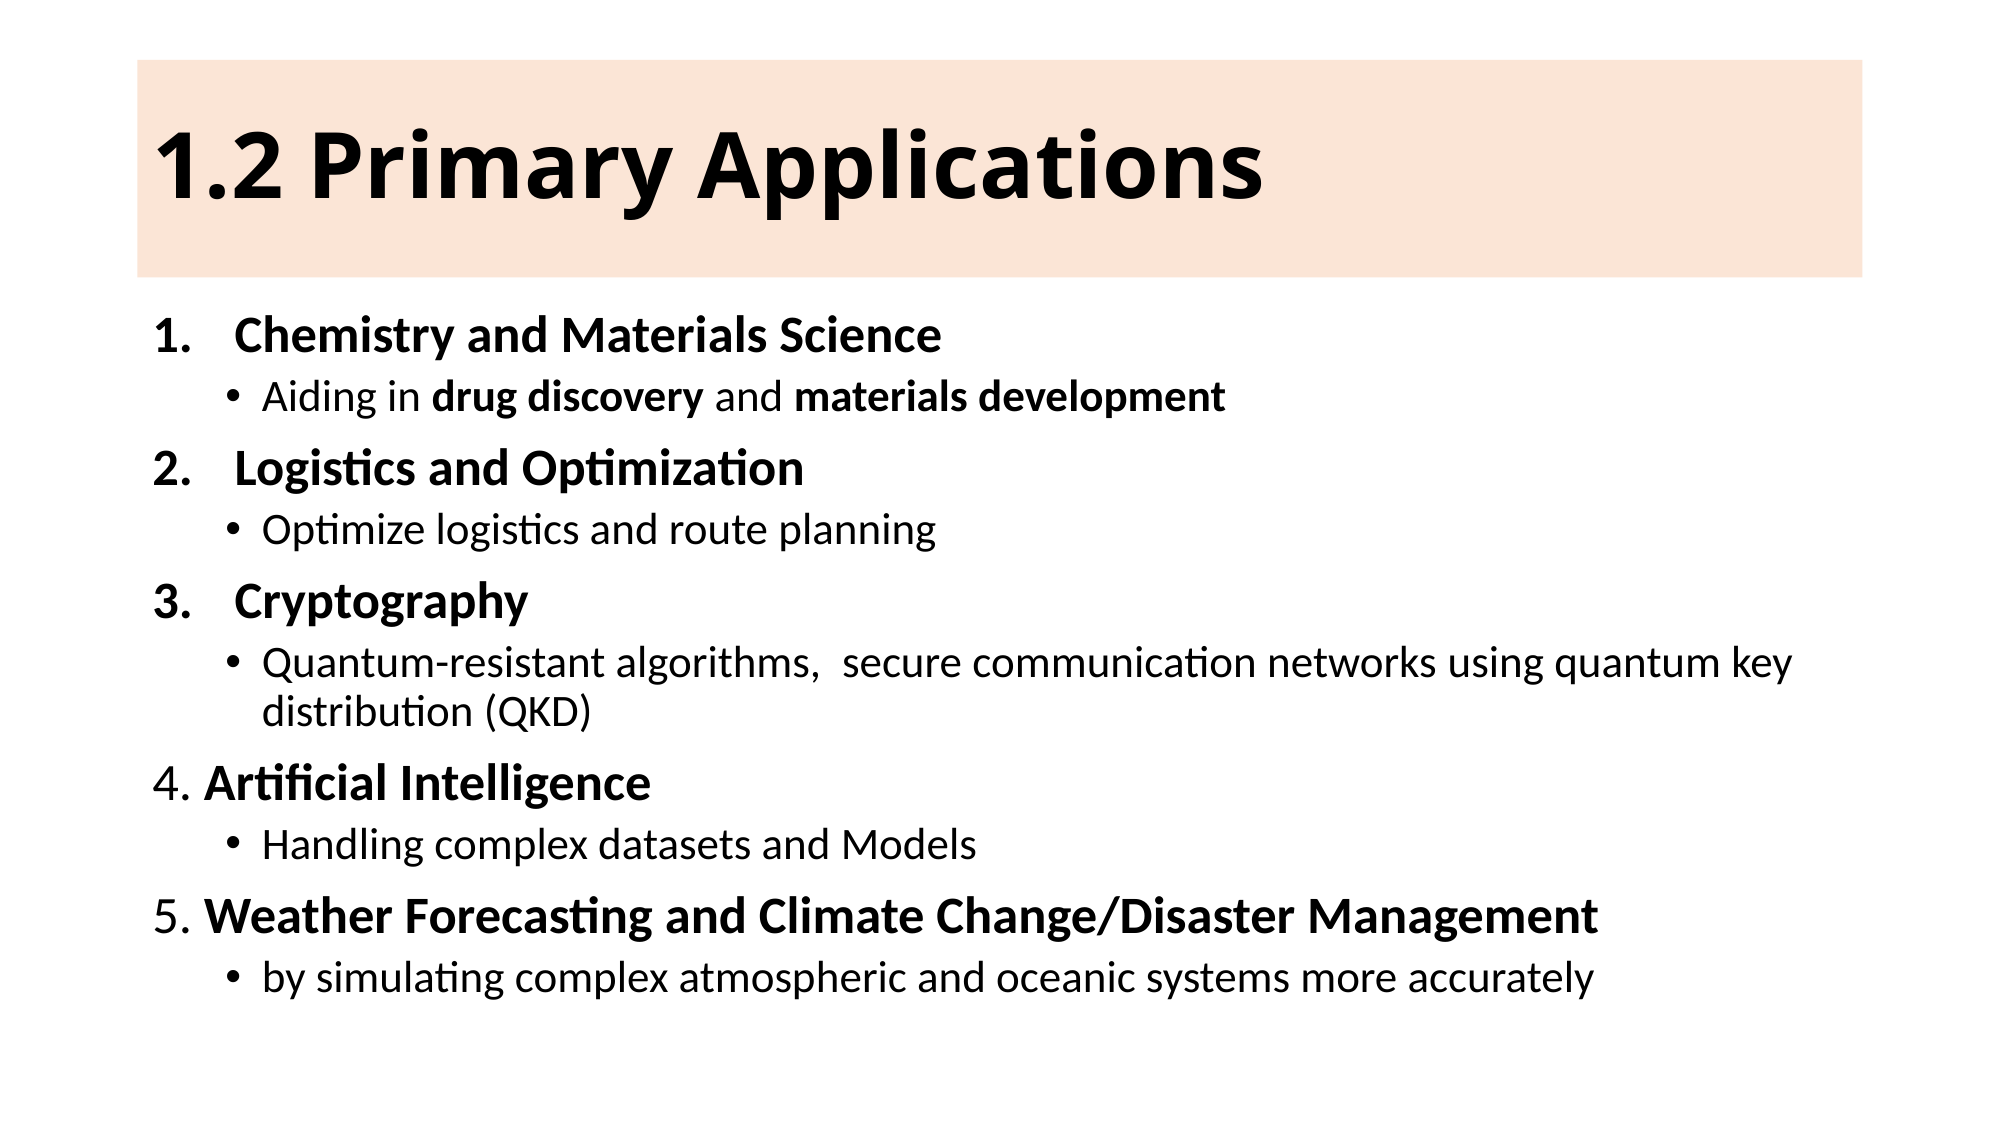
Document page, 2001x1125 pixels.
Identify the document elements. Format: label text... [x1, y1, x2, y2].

list Chemistry and Materials Science Aiding in drug discovery and materials development Logistics and Optimization Optimize logistics and route planning Cryptography Quantum-resistant algorithms, secure communication networks using quantum key distribution (QKD) 4. Artificial Intelligence Handling complex datasets and Models 5. Weather Forecasting and Climate Change/Disaster Management by simulating complex atmospheric and oceanic systems more accurately [137, 299, 1863, 1014]
title 1.2 Primary Applications [137, 59, 1863, 278]
